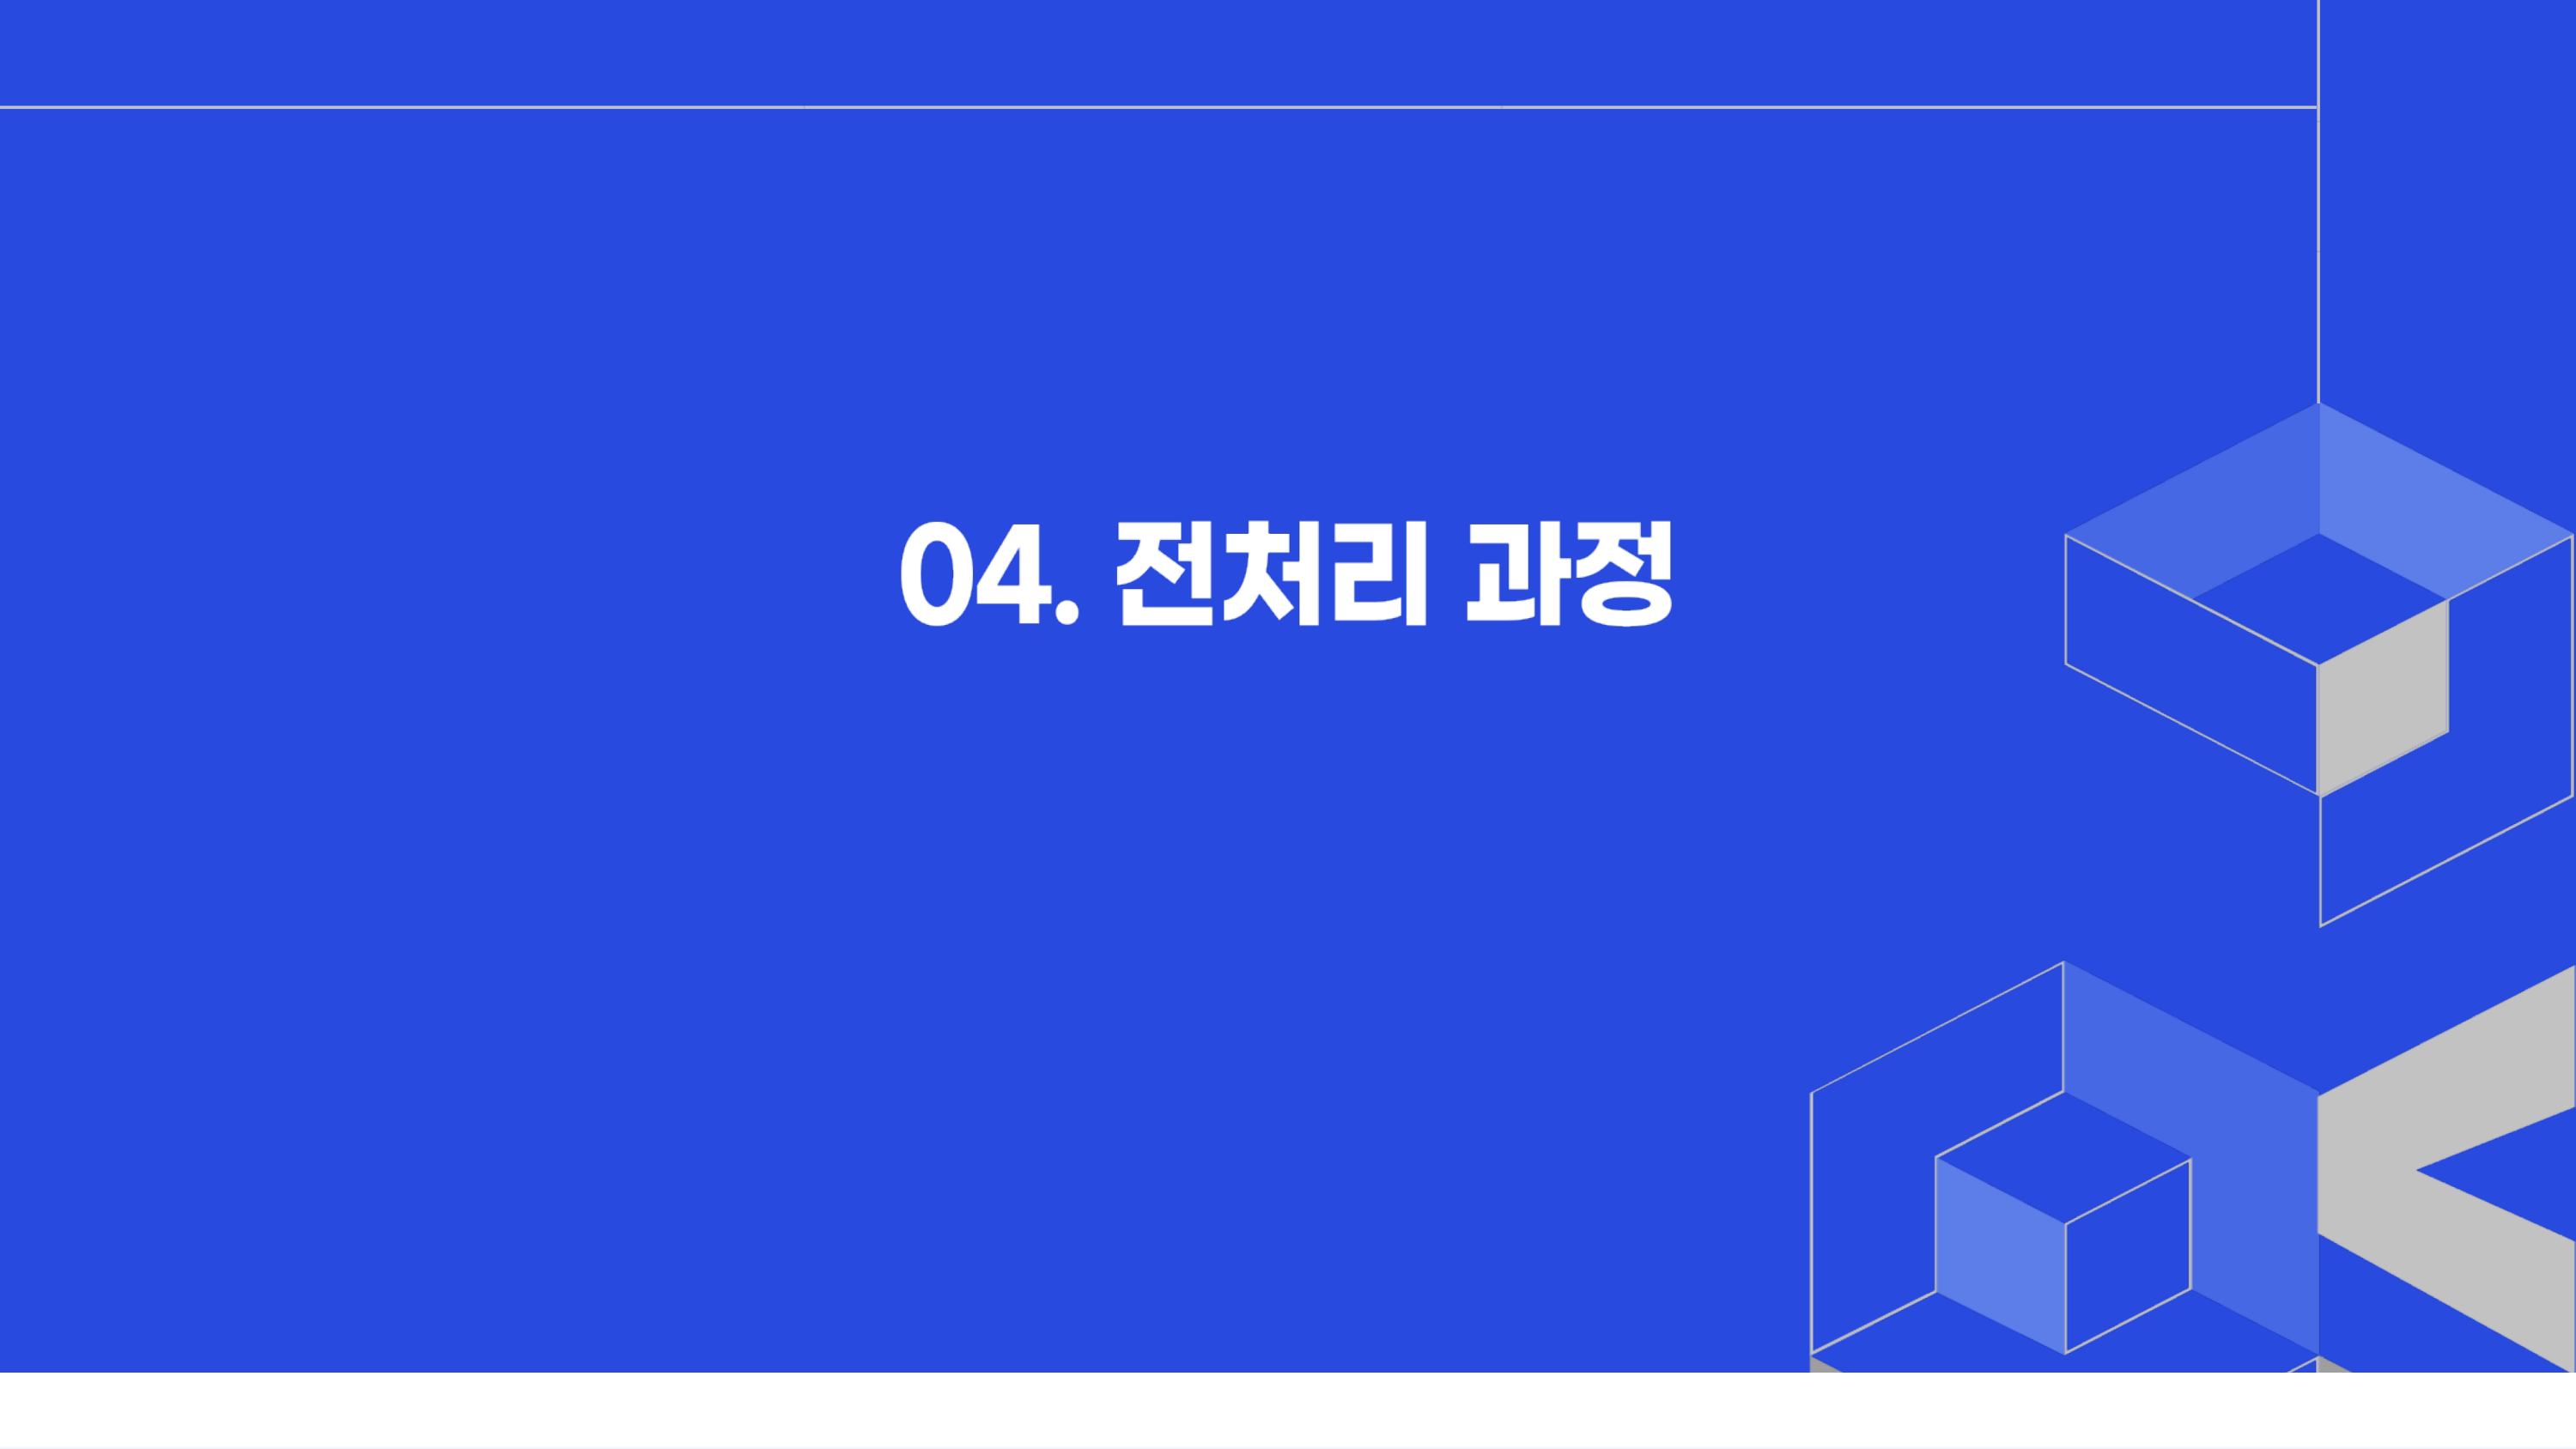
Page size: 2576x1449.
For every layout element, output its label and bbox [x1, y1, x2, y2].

text_box [0, 0, 2576, 1373]
picture [798, 449, 1821, 780]
text_box [0, 1373, 2576, 1449]
